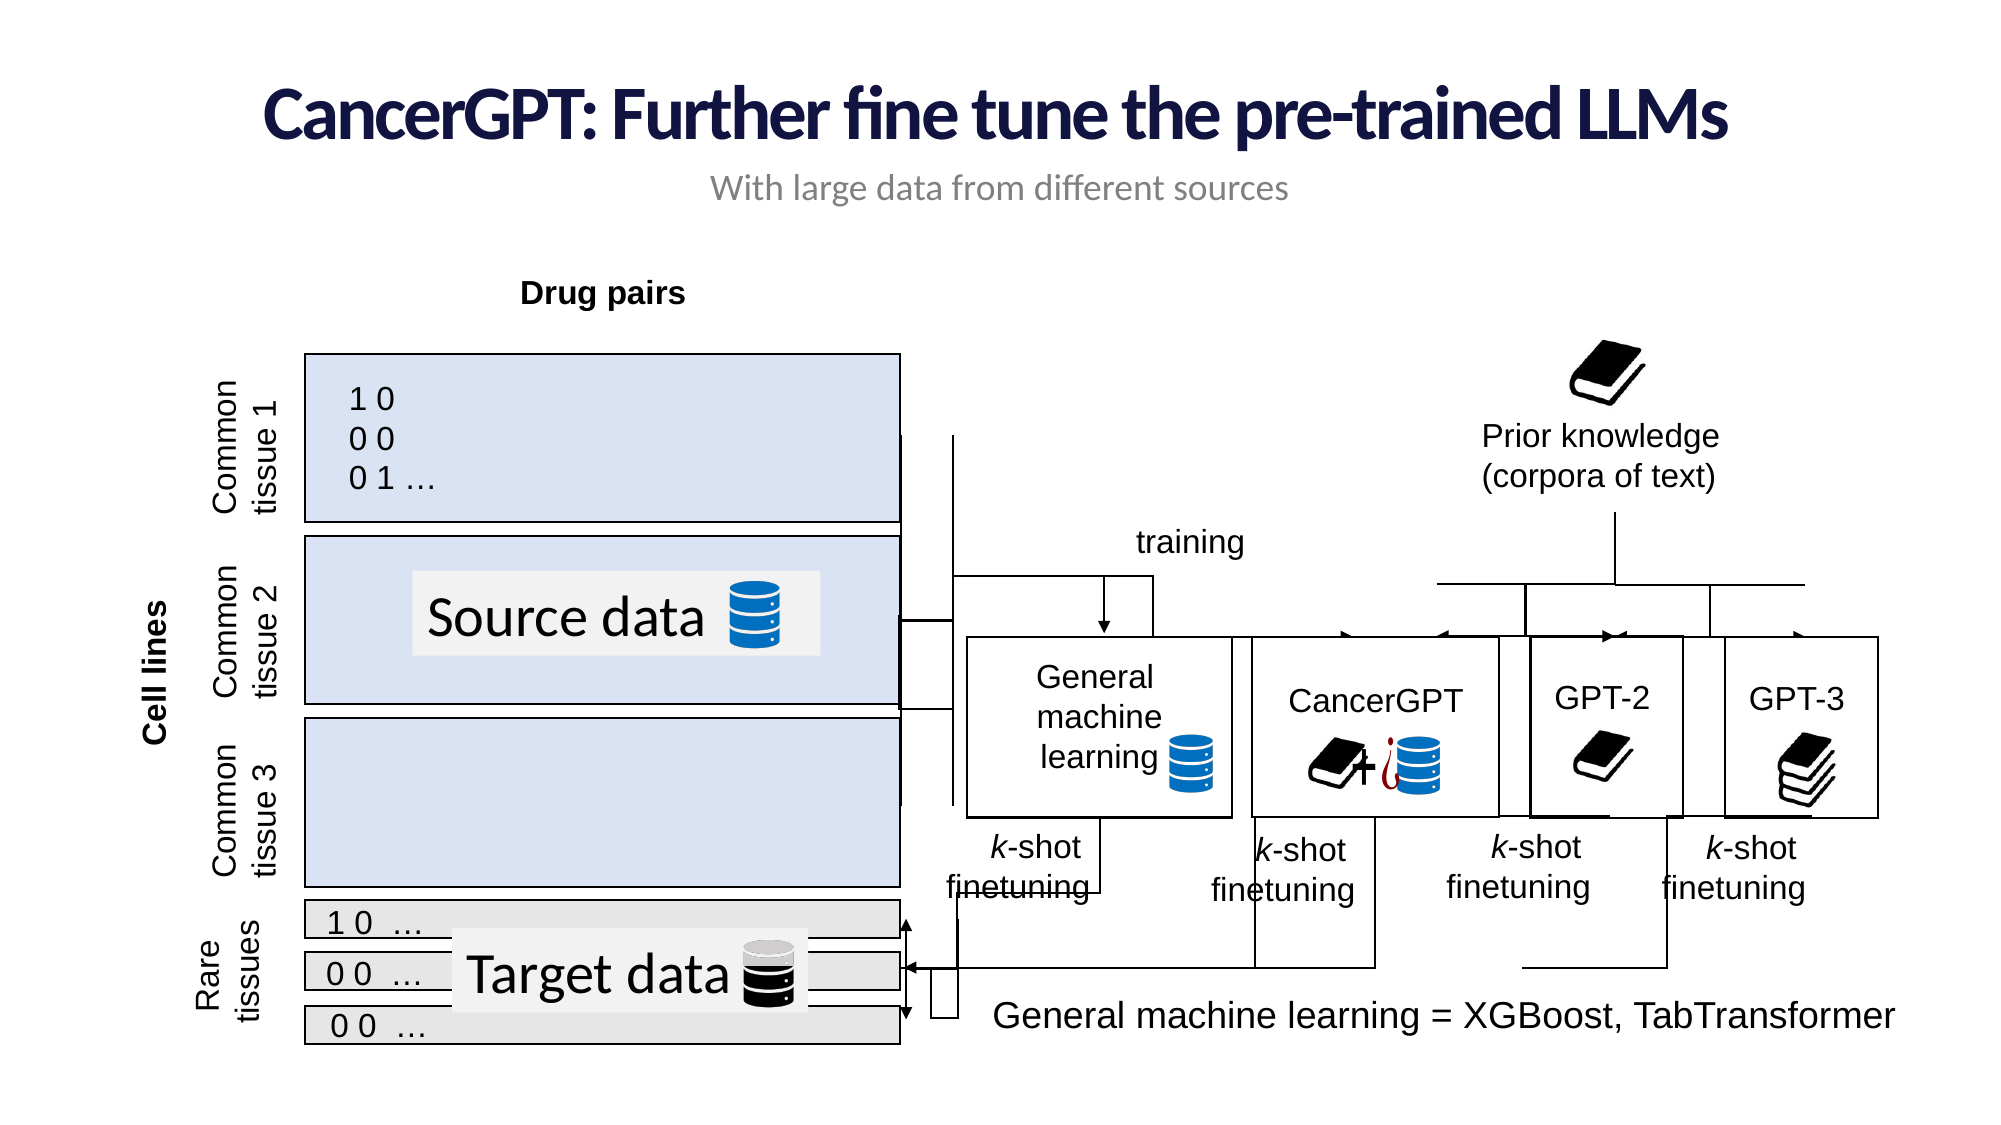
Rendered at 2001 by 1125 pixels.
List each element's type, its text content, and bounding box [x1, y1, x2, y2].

text_box [511, 900, 899, 939]
text_box With large data from different sources [125, 155, 1875, 216]
text_box [811, 951, 899, 990]
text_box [899, 434, 1615, 818]
text_box [515, 1005, 900, 1044]
text_box [305, 1005, 315, 1044]
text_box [412, 570, 821, 657]
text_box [726, 931, 811, 1016]
text_box Rare tissues [178, 901, 273, 1043]
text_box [1466, 328, 1879, 819]
text_box CancerGPT: Further fine tune the pre-trained LLMs [72, 55, 1922, 163]
text_box [305, 951, 311, 990]
text_box 1 0 … [311, 894, 511, 945]
text_box Target data [452, 927, 809, 1013]
text_box [305, 900, 311, 939]
text_box Drug pairs [505, 263, 714, 319]
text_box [194, 343, 900, 894]
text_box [952, 576, 1232, 818]
text_box Cell lines [124, 574, 180, 762]
text_box General machine learning = XGBoost, TabTransformer [944, 983, 1945, 1043]
text_box 0 0 … [315, 996, 515, 1052]
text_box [1086, 817, 1376, 971]
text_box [920, 817, 1106, 968]
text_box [899, 815, 1822, 1020]
text_box 0 0 … [311, 945, 452, 1000]
